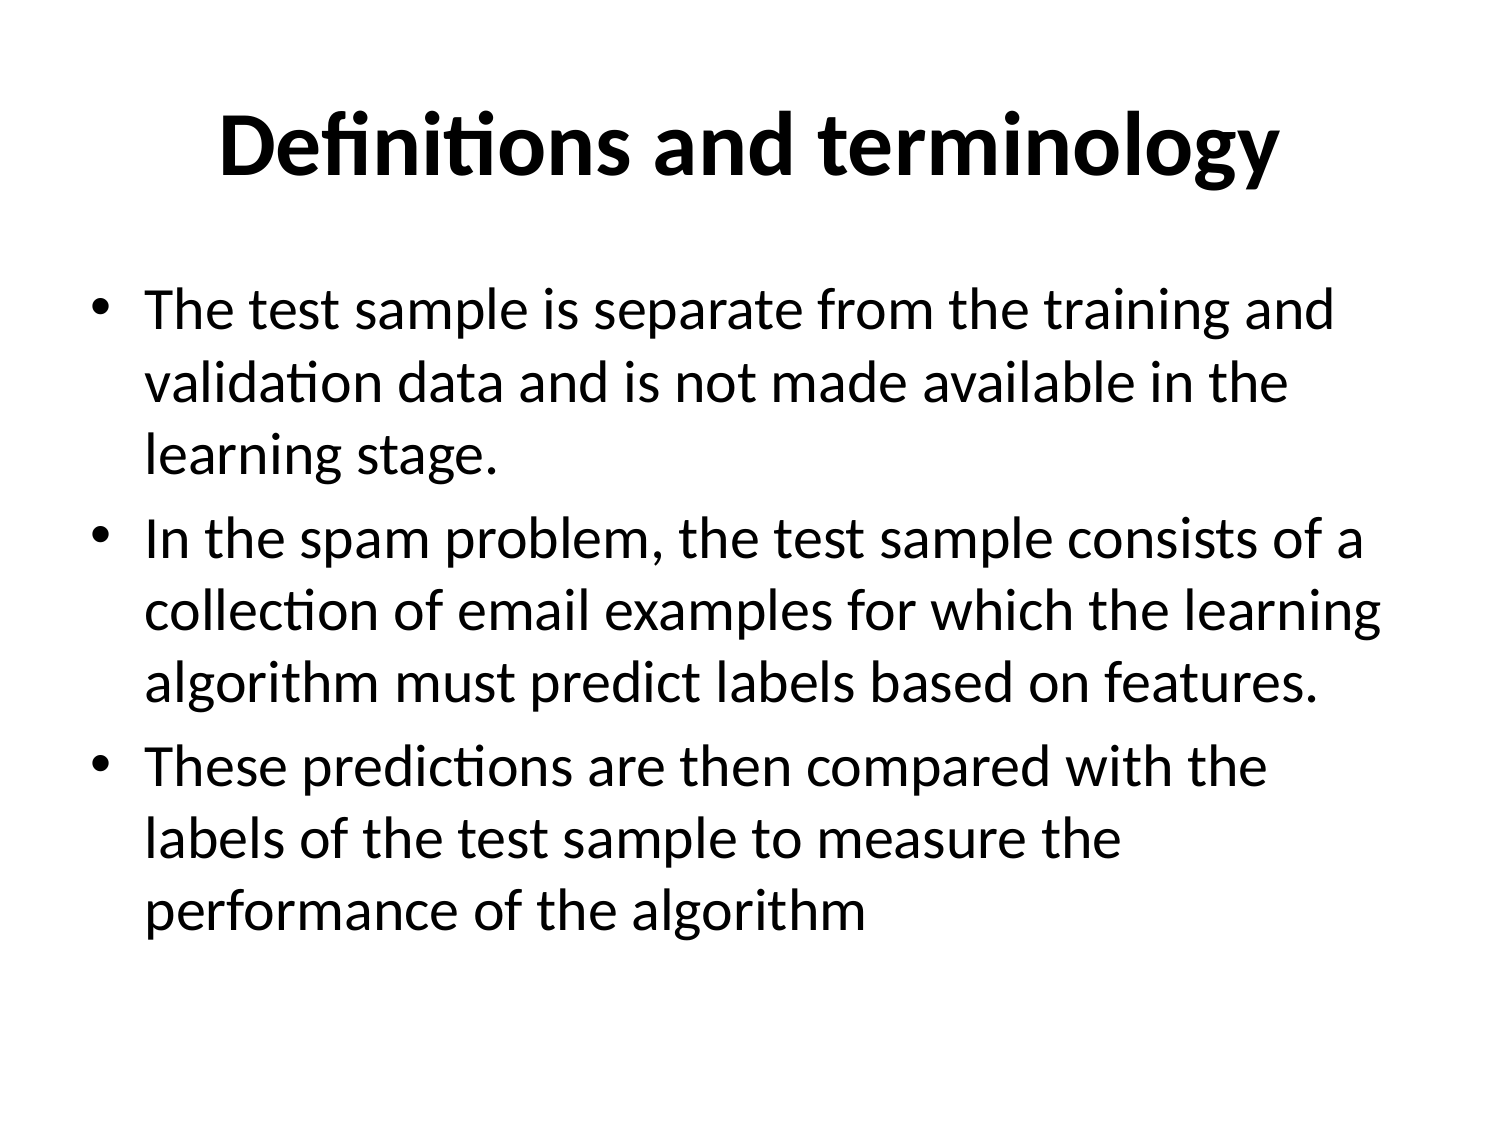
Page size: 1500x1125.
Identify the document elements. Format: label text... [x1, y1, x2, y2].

list The test sample is separate from the training and validation data and is not made available in the learning stage. In the spam problem, the test sample consists of a collection of email examples for which the learning algorithm must predict labels based on features. These predictions are then compared with the labels of the test sample to measure the performance of the algorithm [75, 262, 1425, 1005]
title Definitions and terminology [75, 45, 1425, 233]
